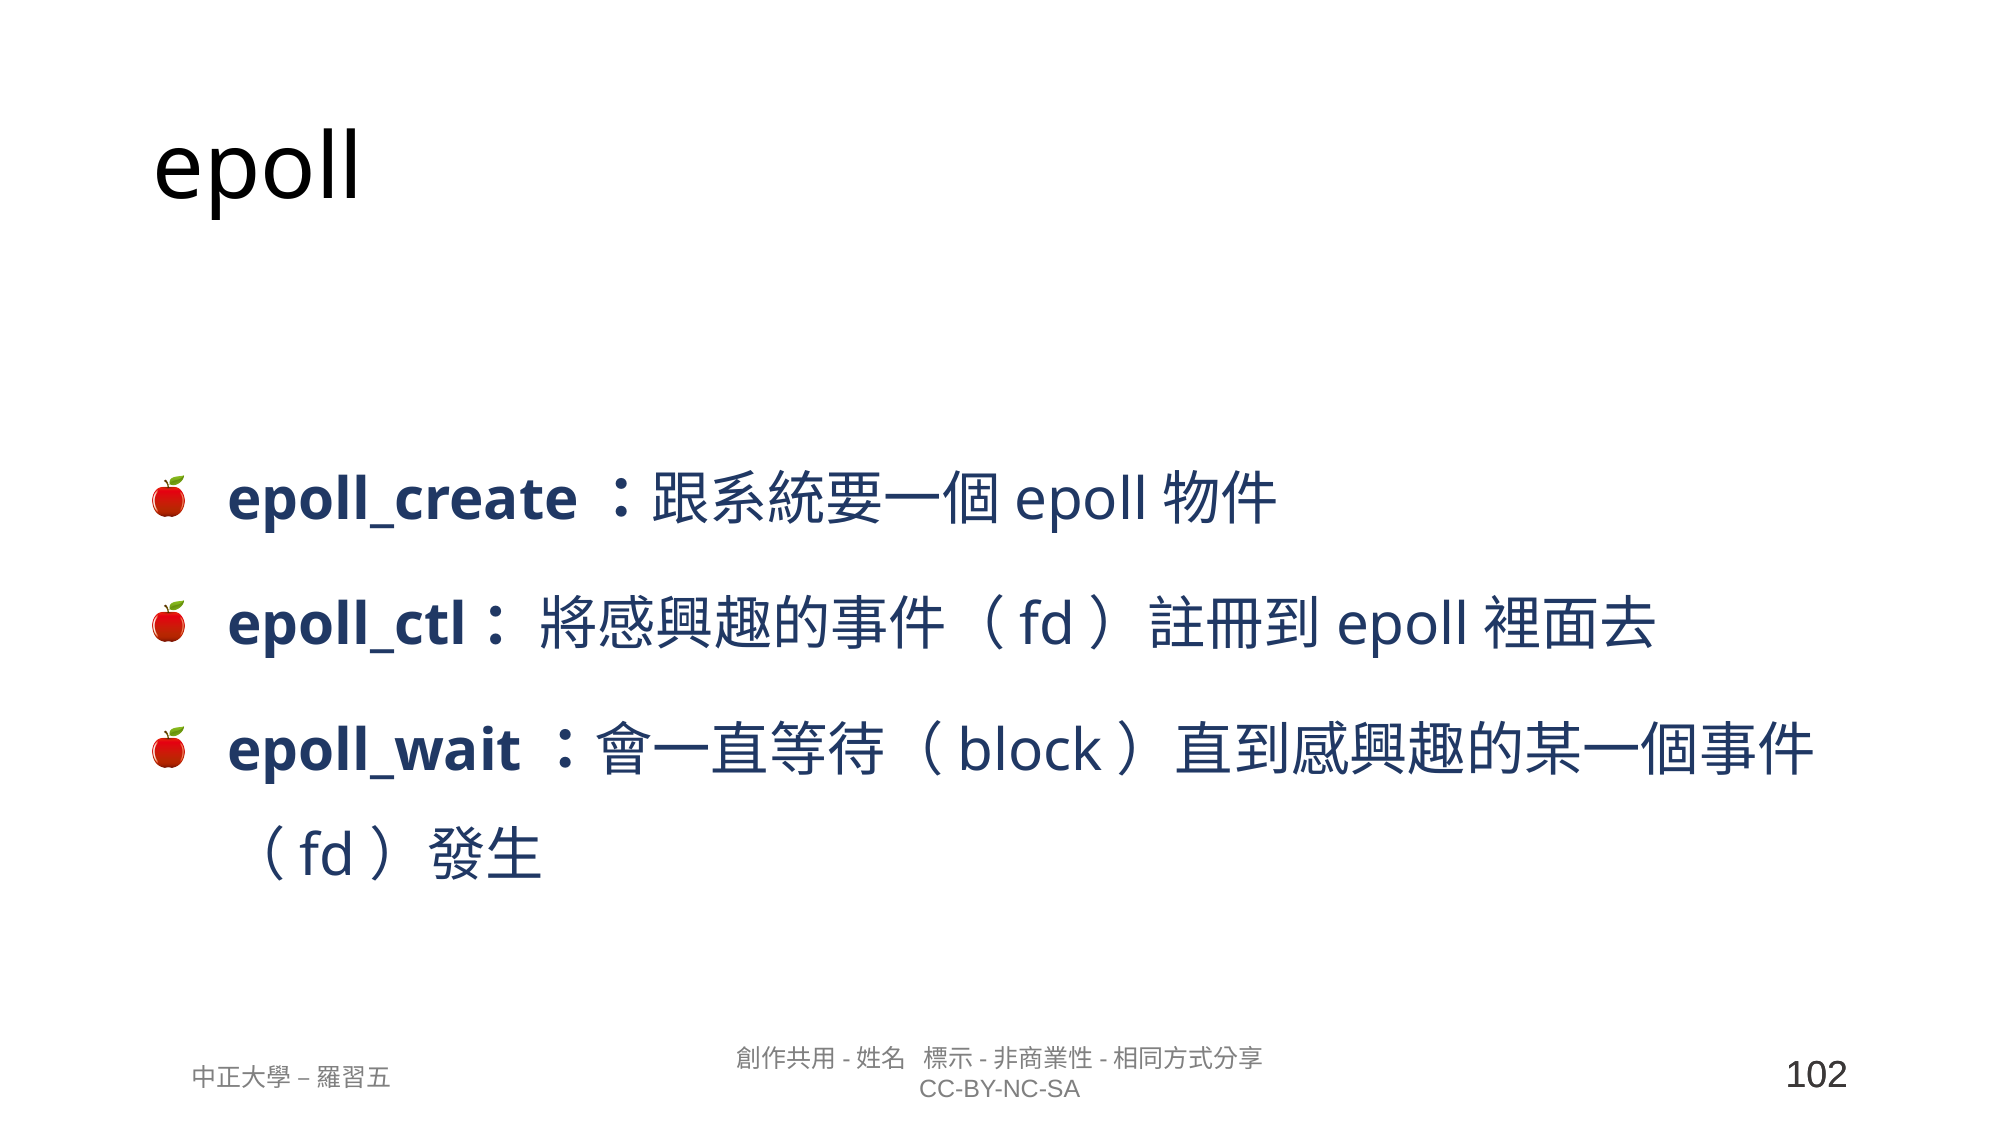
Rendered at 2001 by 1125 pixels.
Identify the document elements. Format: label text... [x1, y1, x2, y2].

list epoll_create：跟系統要一個epoll物件 epoll_ctl：將感興趣的事件（fd）註冊到epoll裡面去 epoll_wait：會一直等待（block）直到感興趣的某一個事件（fd）發生 [137, 299, 1863, 1014]
picture [152, 475, 194, 517]
picture [152, 726, 194, 768]
title epoll [137, 59, 1863, 278]
picture [152, 600, 194, 642]
